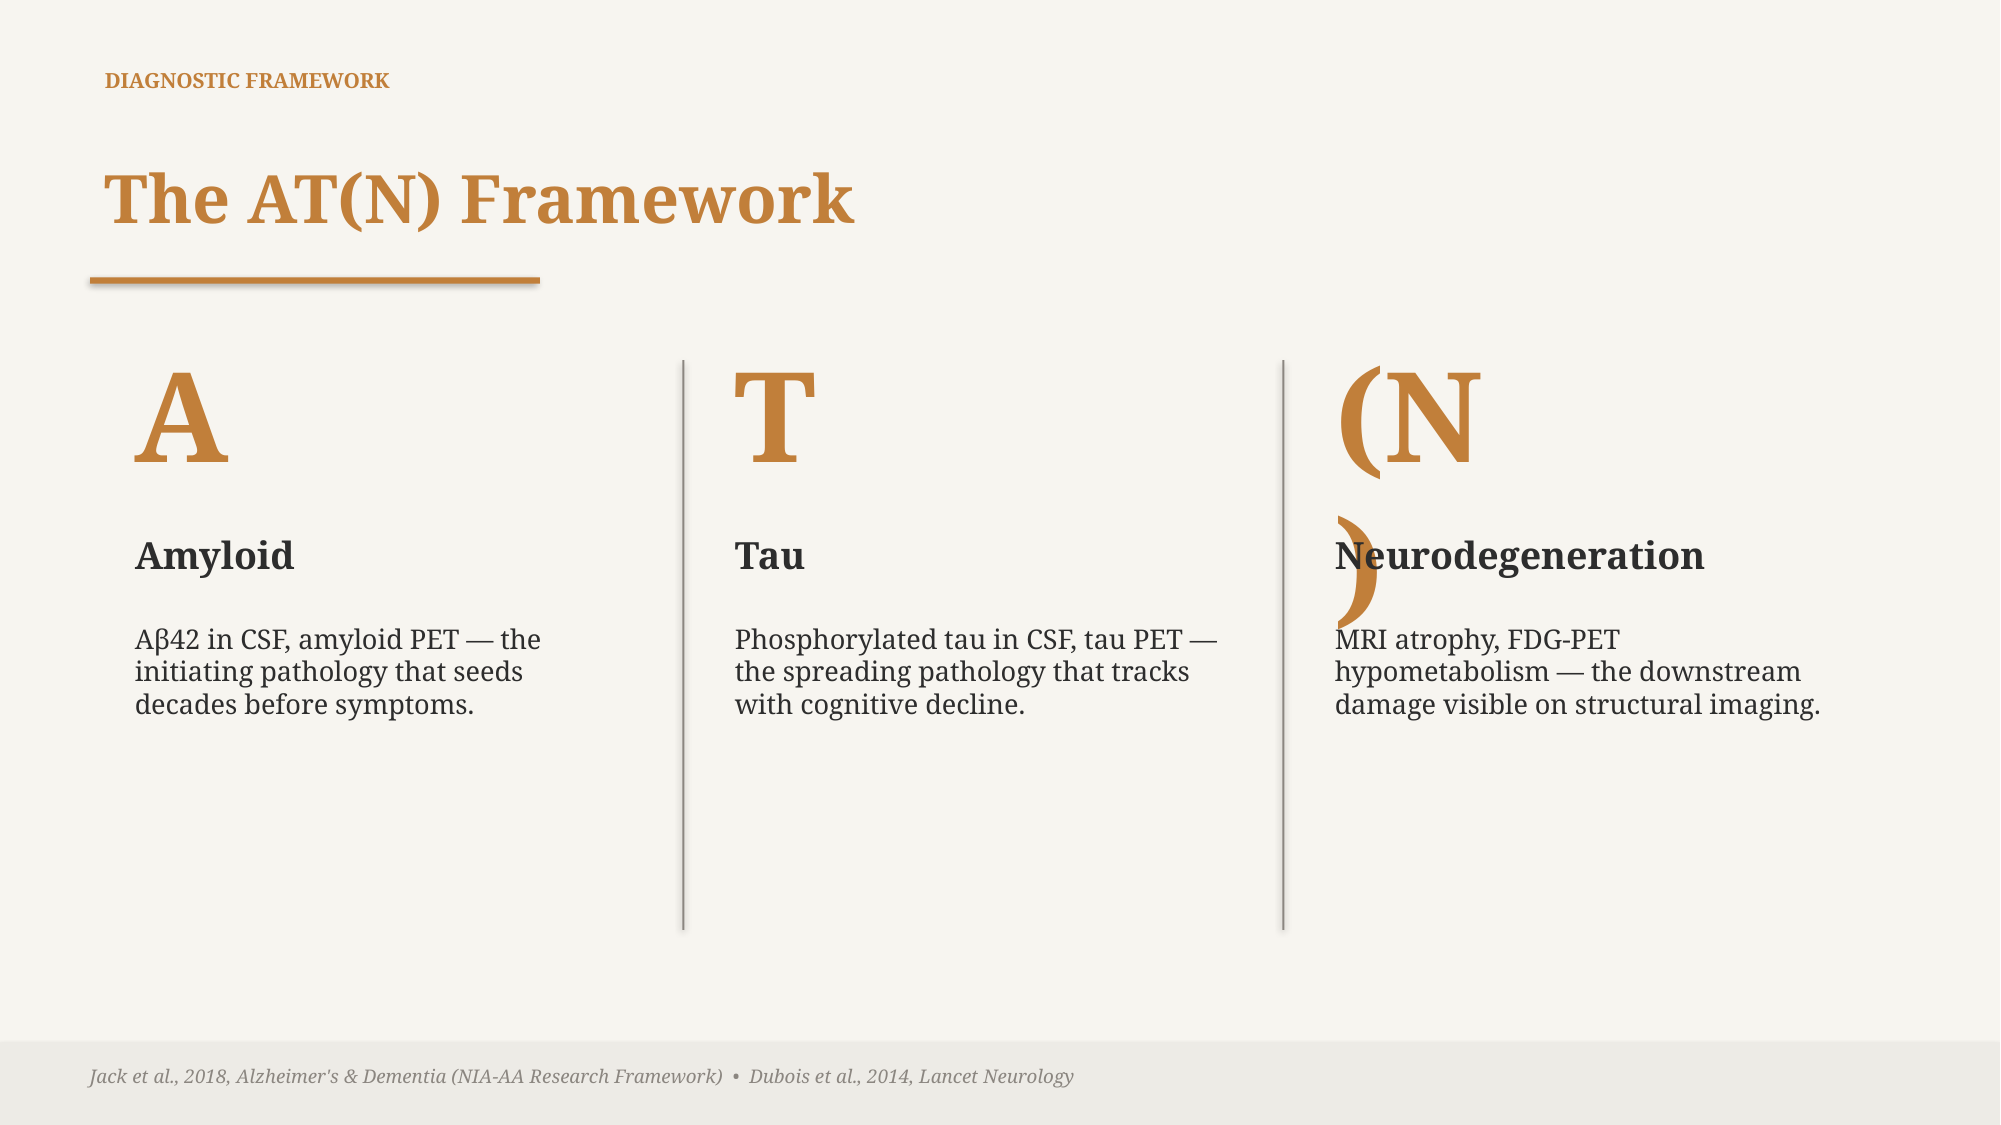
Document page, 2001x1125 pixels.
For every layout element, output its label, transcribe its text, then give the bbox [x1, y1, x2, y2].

text_box [89, 277, 541, 284]
text_box Amyloid [120, 525, 645, 600]
text_box Jack et al., 2018, Alzheimer's & Dementia (NIA-AA Research Framework) • Dubois et al., 2014, Lancet Neurology [75, 1057, 1925, 1110]
text_box T [720, 329, 945, 525]
text_box Tau [720, 525, 1245, 600]
text_box Neurodegeneration [1320, 525, 1845, 600]
text_box MRI atrophy, FDG-PET hypometabolism — the downstream damage visible on structural imaging. [1320, 615, 1845, 915]
text_box Phosphorylated tau in CSF, tau PET — the spreading pathology that tracks with cognitive decline. [720, 615, 1245, 915]
text_box A [120, 329, 345, 525]
text_box [0, 1042, 2000, 1125]
text_box Aβ42 in CSF, amyloid PET — the initiating pathology that seeds decades before symptoms. [120, 615, 645, 915]
text_box DIAGNOSTIC FRAMEWORK [90, 60, 540, 105]
text_box (N) [1320, 329, 1545, 525]
text_box The AT(N) Framework [90, 149, 1890, 270]
